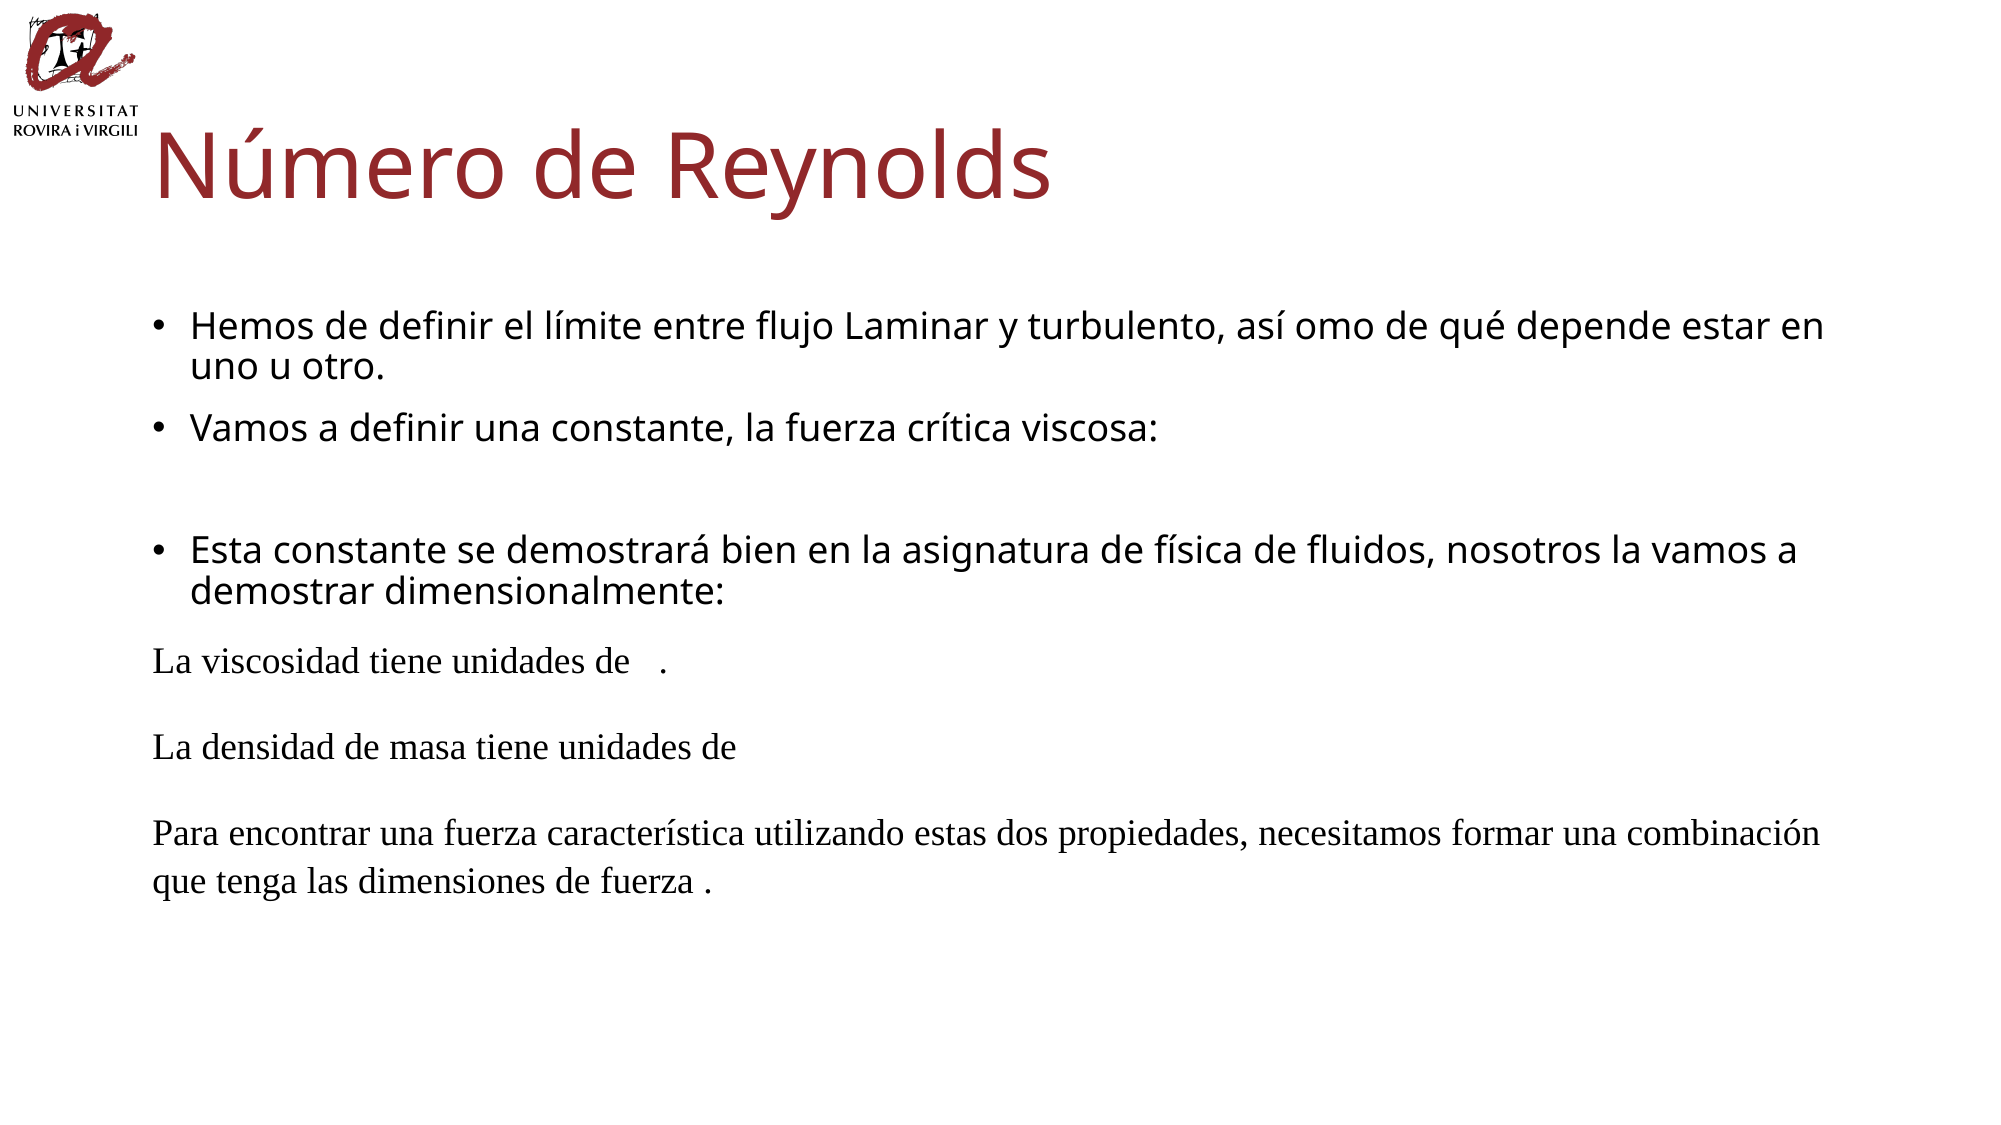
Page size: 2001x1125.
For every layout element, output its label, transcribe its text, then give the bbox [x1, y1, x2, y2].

picture [14, 13, 138, 136]
title Número de Reynolds [137, 59, 1863, 278]
